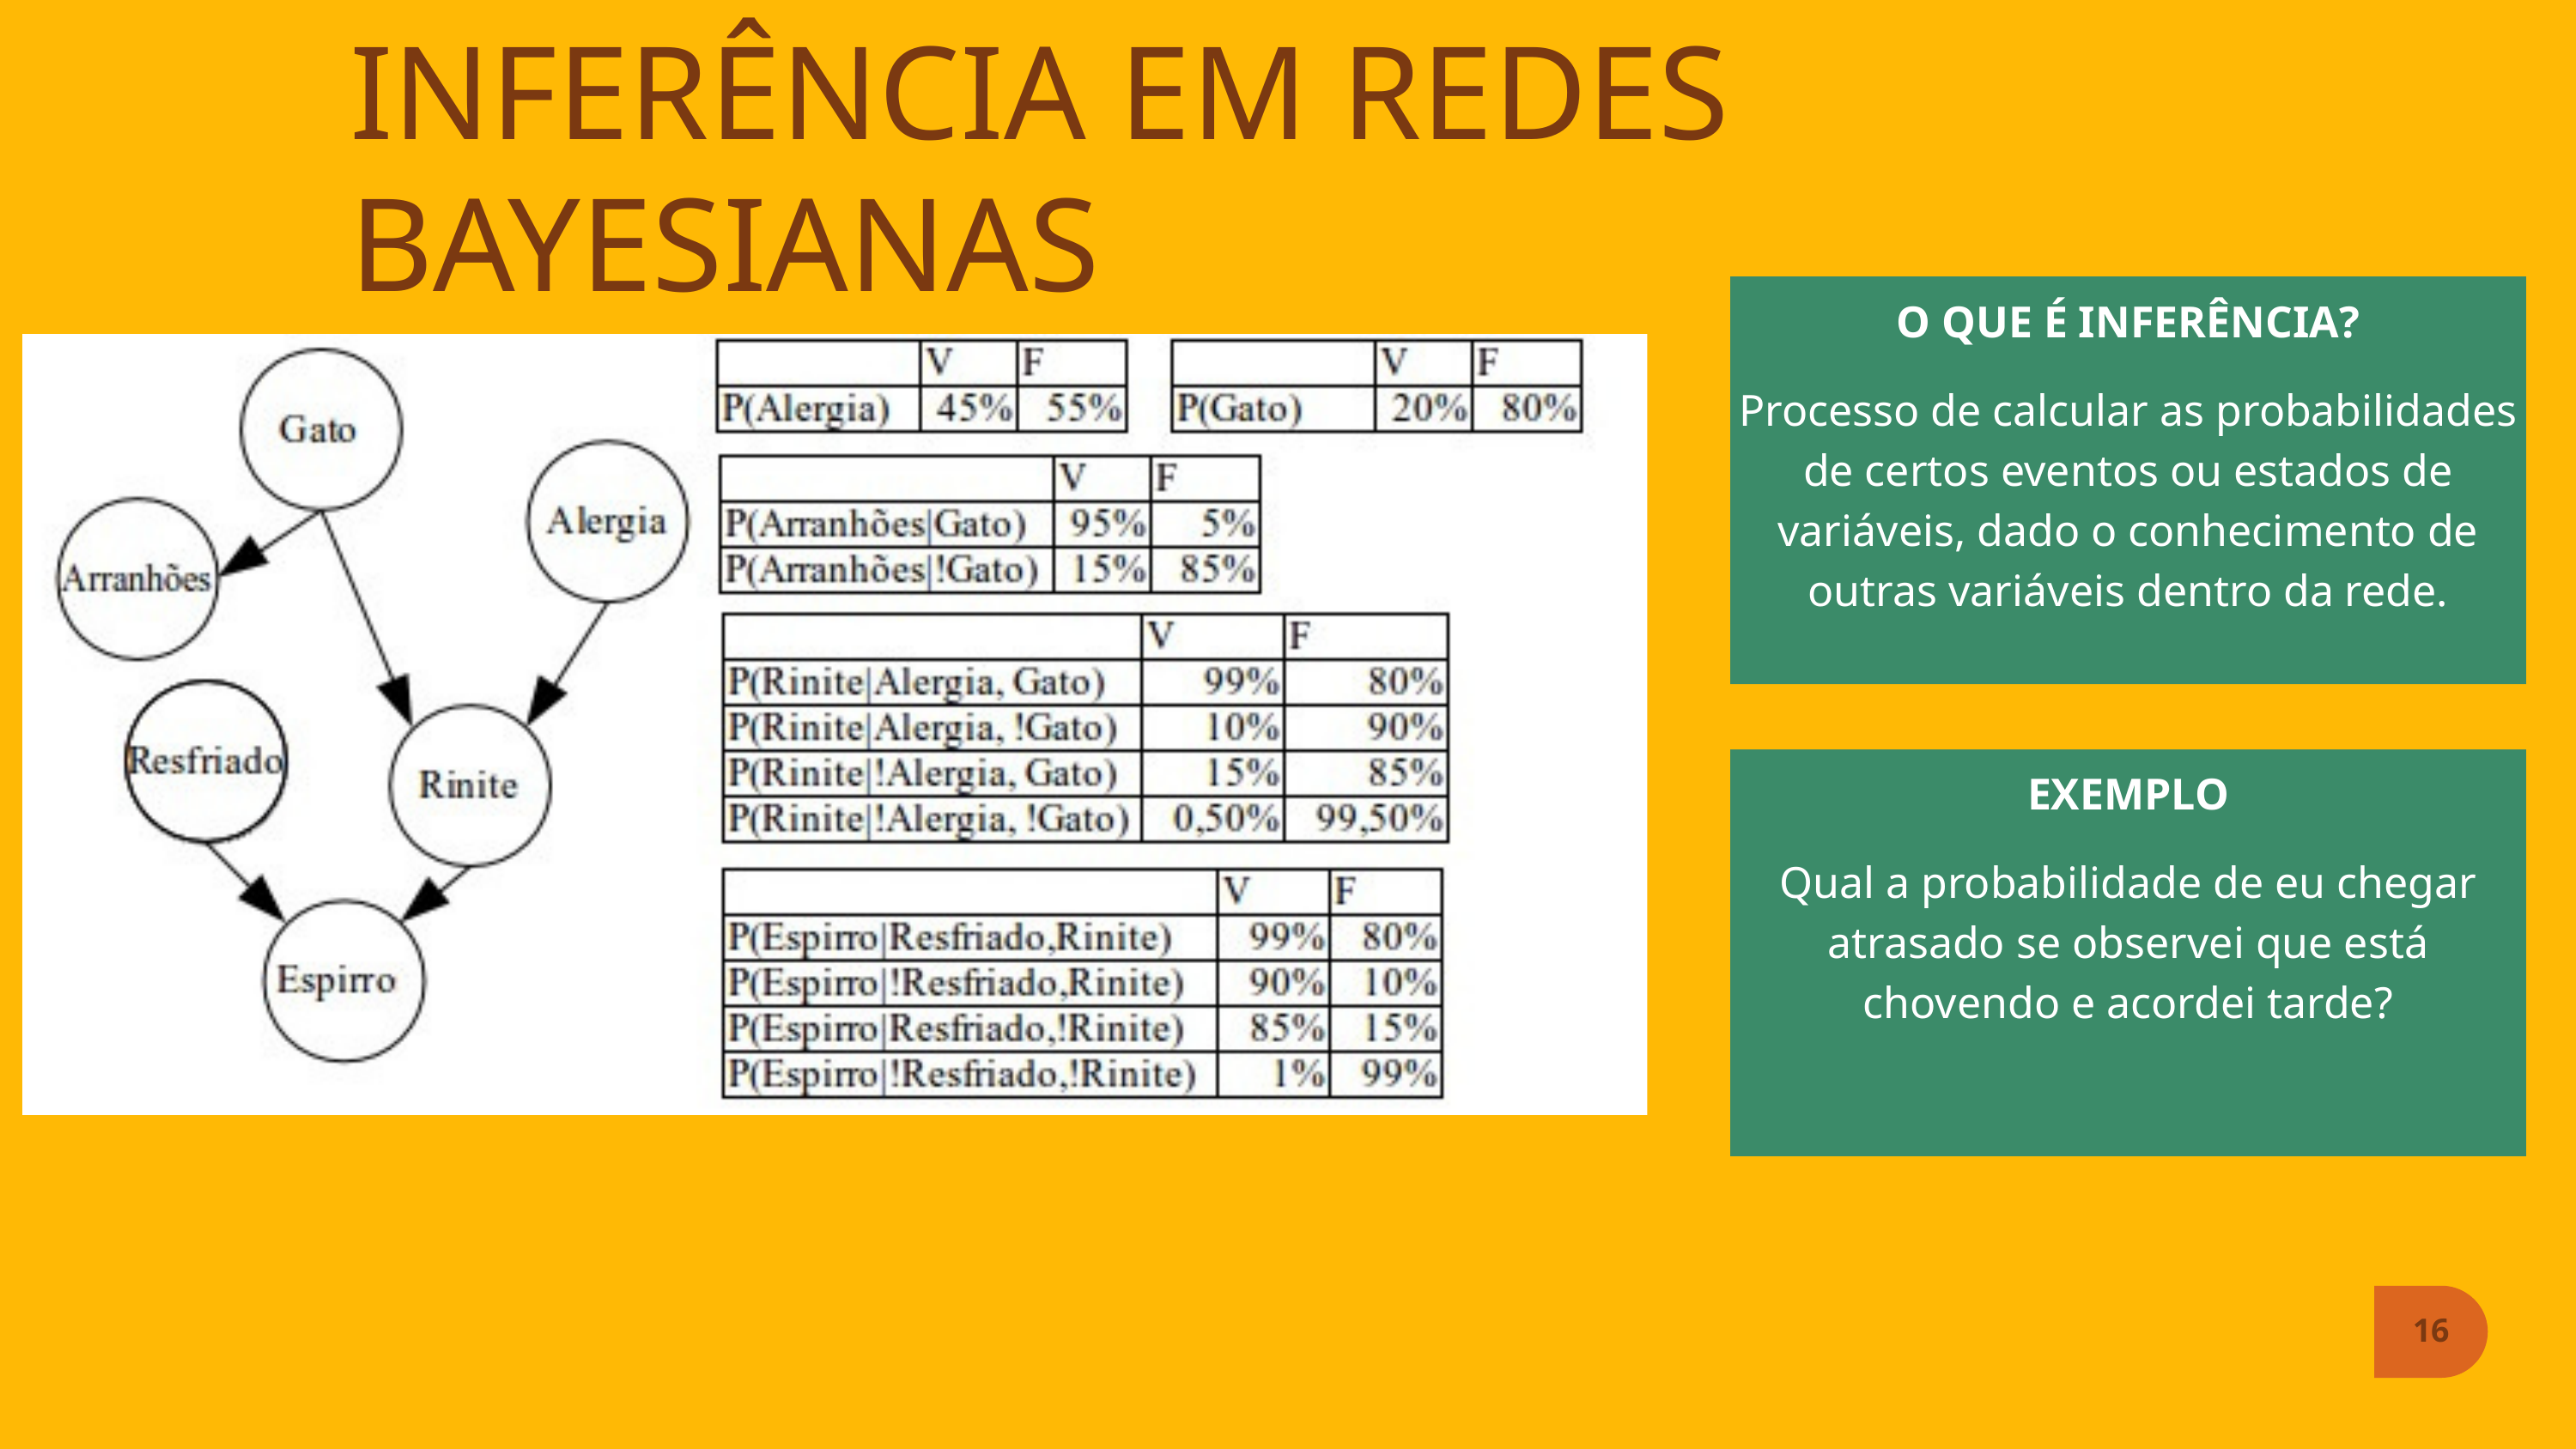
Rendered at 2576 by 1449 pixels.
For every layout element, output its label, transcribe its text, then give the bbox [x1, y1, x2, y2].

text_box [1729, 749, 2527, 1157]
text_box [1729, 276, 2527, 684]
text_box [22, 334, 1648, 1115]
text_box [2385, 1275, 2478, 1389]
text_box INFERÊNCIA EM REDES BAYESIANAS [349, 13, 2227, 318]
